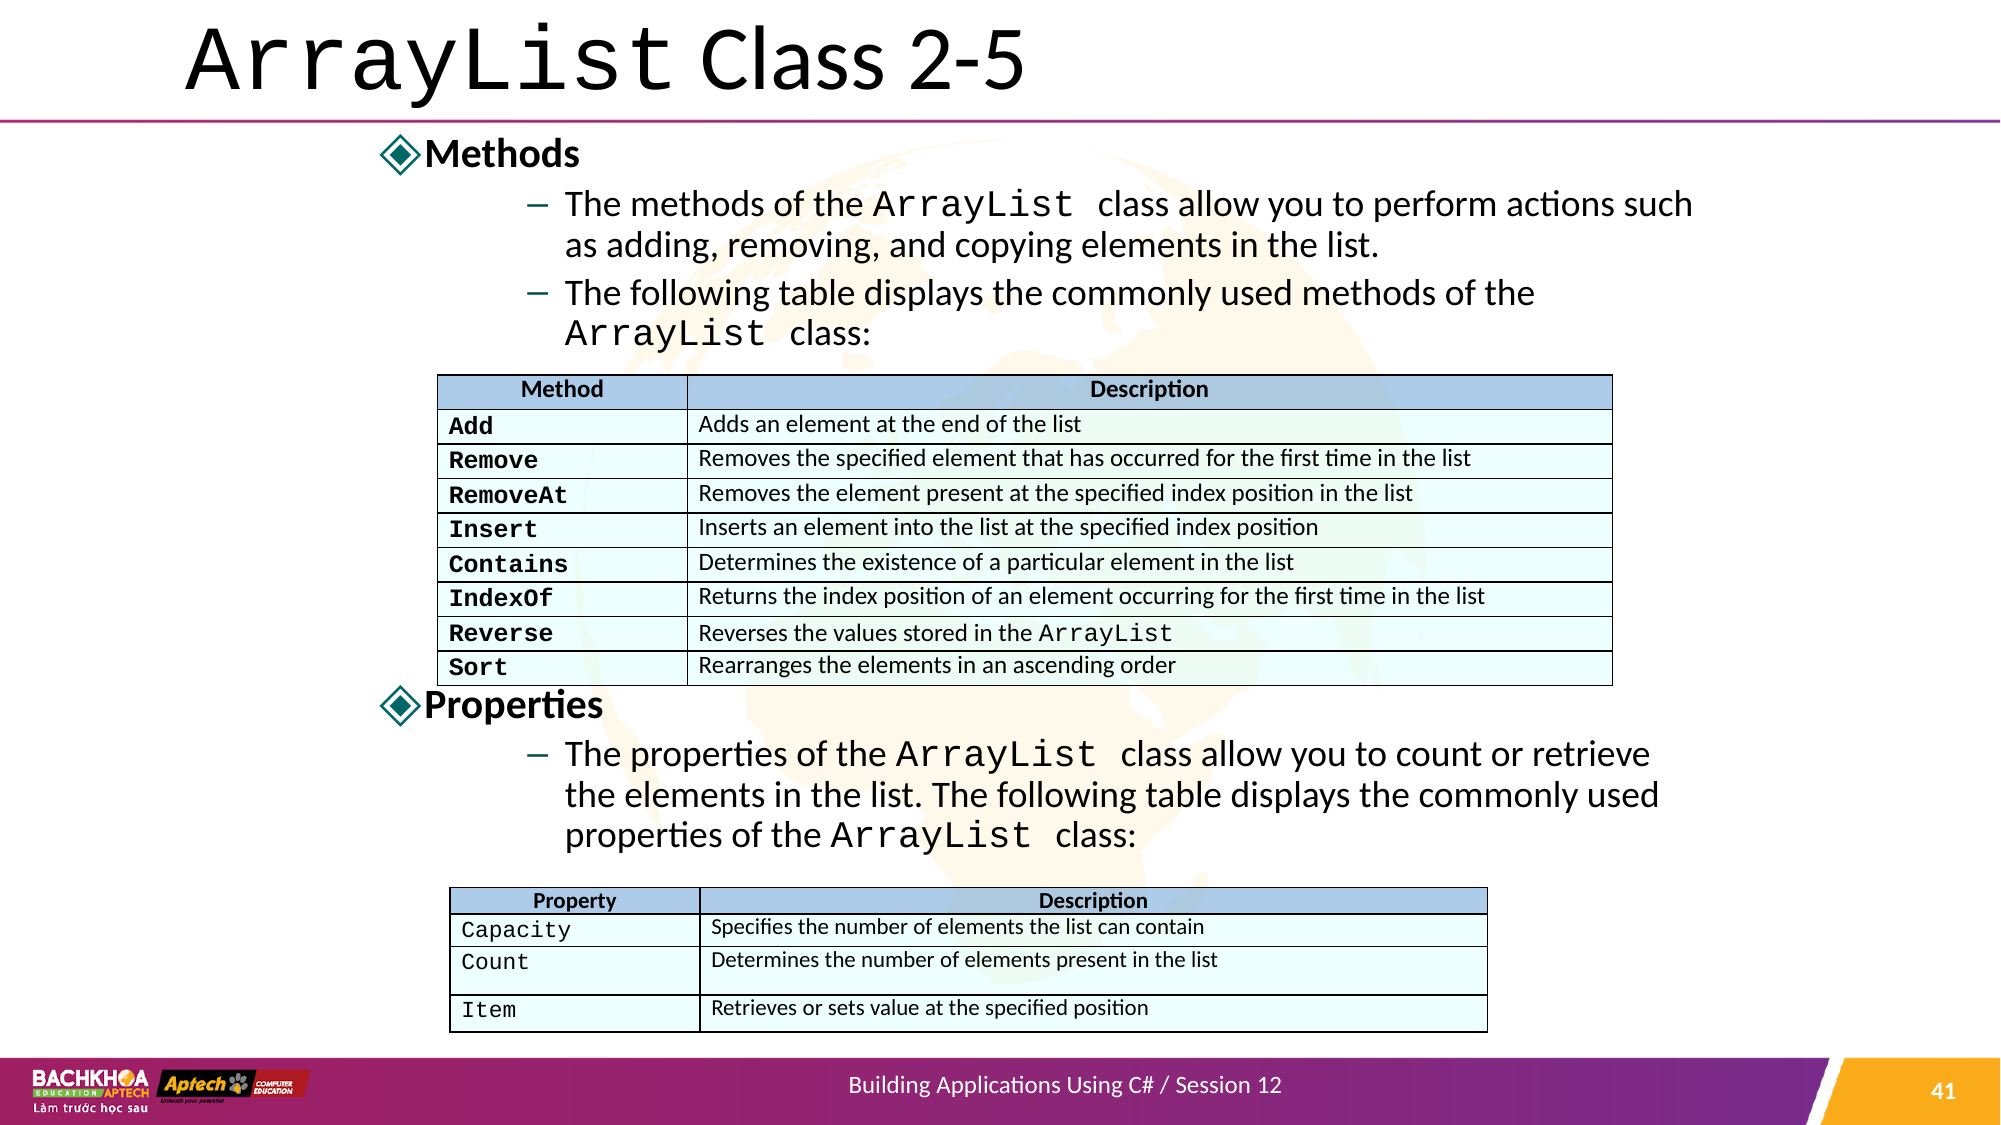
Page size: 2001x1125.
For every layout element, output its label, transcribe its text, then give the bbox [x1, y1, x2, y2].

table_cell Rearranges the elements in an ascending order [688, 652, 1612, 685]
table_cell Sort [438, 652, 687, 685]
table_header Method [438, 376, 687, 409]
slide_number ‹#› [1899, 1059, 1988, 1120]
table_header Description [701, 888, 1487, 913]
table_cell Removes the element present at the specified index position in the list [688, 479, 1612, 512]
table_cell Count [451, 947, 699, 994]
table_cell Item [451, 996, 699, 1031]
text_box Methods The methods of the ArrayList class allow you to perform actions such as adding, removing, and copying elements in the list. The following table displays the commonly used methods of the ArrayList class: Properties The properties of the ArrayList class allow you to count or retrieve the elements in the list. The following table displays the commonly used properties of the ArrayList class: [287, 124, 1725, 1075]
table_header Property [451, 888, 699, 913]
table_cell Returns the index position of an element occurring for the first time in the list [688, 583, 1612, 616]
table_cell Inserts an element into the list at the specified index position [688, 514, 1612, 547]
table_cell Determines the number of elements present in the list [701, 947, 1487, 994]
table_cell Reverses the values stored in the ArrayList [688, 617, 1612, 650]
table_cell Specifies the number of elements the list can contain [701, 915, 1487, 946]
table_cell Retrieves or sets value at the specified position [701, 996, 1487, 1031]
table_cell Capacity [451, 915, 699, 946]
table_cell Adds an element at the end of the list [688, 410, 1612, 443]
table_cell IndexOf [438, 583, 687, 616]
title ArrayList Class 2-5 [5, 3, 1993, 116]
table_cell Contains [438, 548, 687, 581]
table_header Description [688, 376, 1612, 409]
table_cell Insert [438, 514, 687, 547]
footer Building Applications Using C# / Session 12 [324, 1060, 1813, 1120]
table_cell Add [438, 410, 687, 443]
table_cell Remove [438, 445, 687, 478]
table_cell RemoveAt [438, 479, 687, 512]
table_cell Removes the specified element that has occurred for the first time in the list [688, 445, 1612, 478]
table_cell Reverse [438, 617, 687, 650]
picture [0, 0, 2001, 1125]
table_cell Determines the existence of a particular element in the list [688, 548, 1612, 581]
